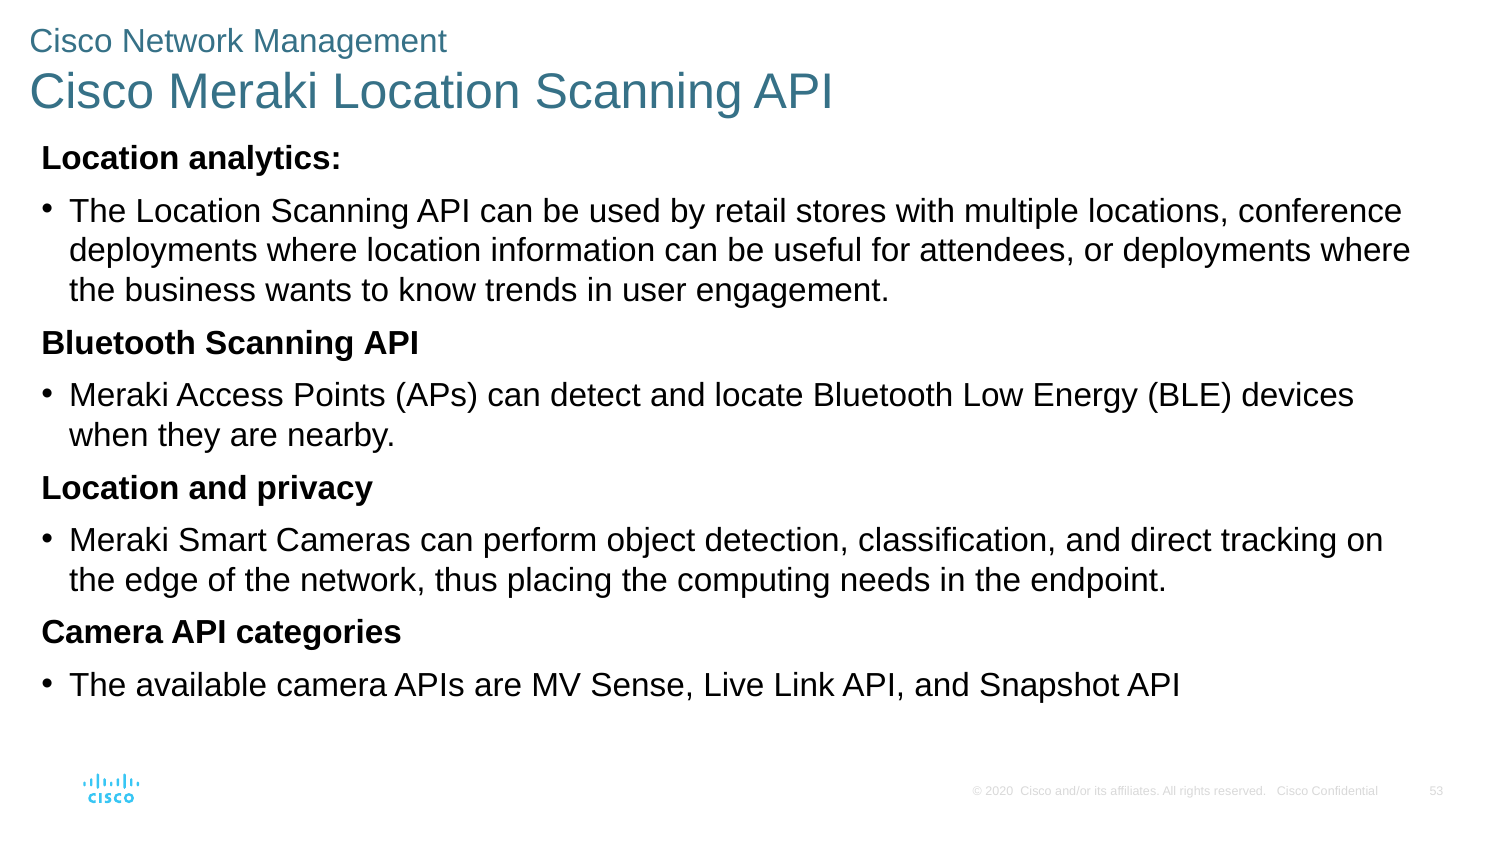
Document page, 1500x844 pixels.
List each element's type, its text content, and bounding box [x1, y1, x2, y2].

title Cisco Network Management Cisco Meraki Location Scanning API [14, 6, 1474, 131]
list Location analytics: The Location Scanning API can be used by retail stores with multiple locations, conference deployments where location information can be useful for attendees, or deployments where the business wants to know trends in user engagement. Bluetooth Scanning API Meraki Access Points (APs) can detect and locate Bluetooth Low Energy (BLE) devices when they are nearby. Location and privacy Meraki Smart Cameras can perform object detection, classification, and direct tracking on the edge of the network, thus placing the computing needs in the endpoint. Camera API categories The available camera APIs are MV Sense, Live Link API, and Snapshot API [26, 128, 1461, 767]
